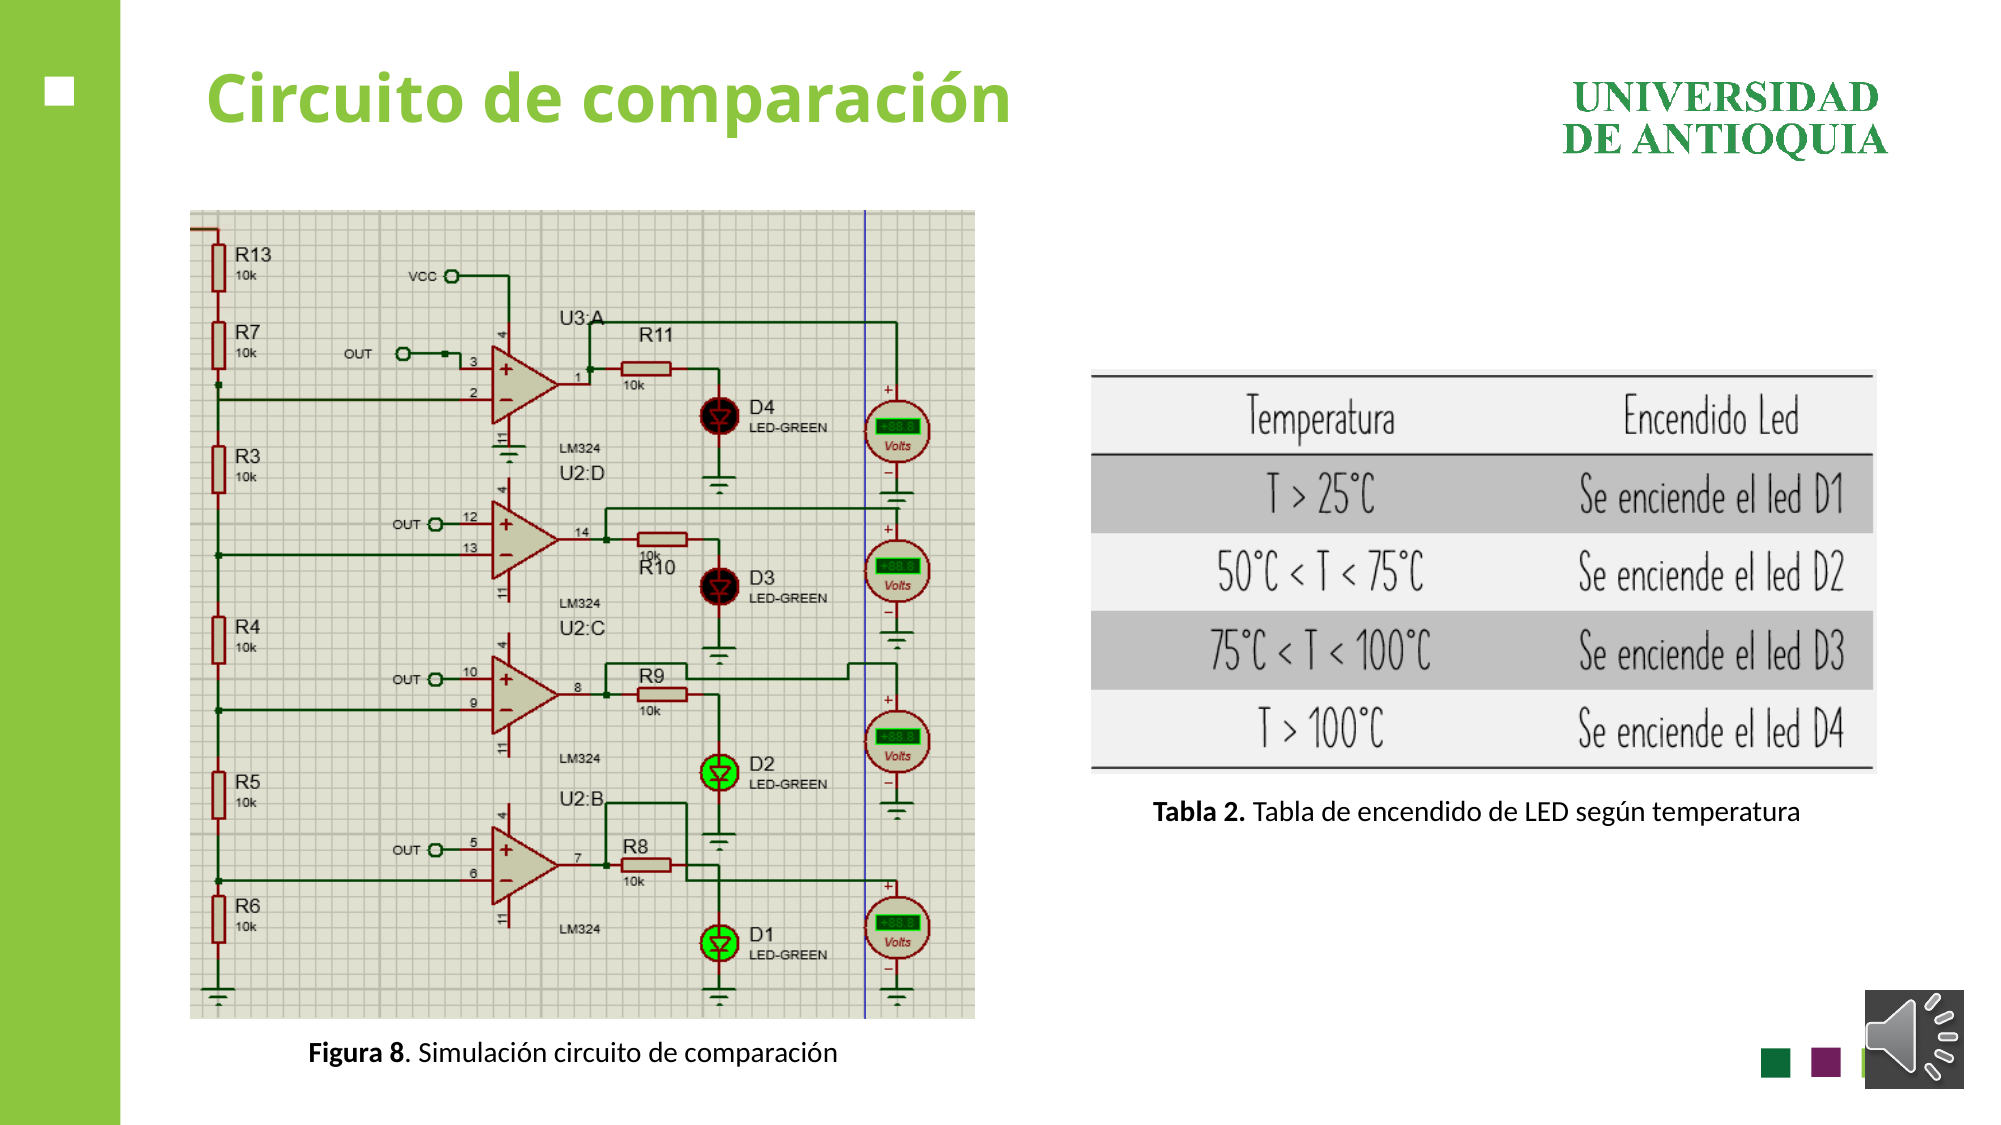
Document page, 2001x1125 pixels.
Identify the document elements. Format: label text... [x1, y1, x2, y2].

picture [1864, 989, 1965, 1090]
picture [190, 210, 975, 1019]
picture [1539, 59, 1911, 176]
text_box [1760, 1047, 1791, 1079]
text_box Tabla 2. Tabla de encendido de LED según temperatura [1138, 784, 1891, 835]
text_box [44, 76, 75, 107]
text_box [0, 0, 121, 1125]
text_box [1810, 1047, 1842, 1078]
text_box Figura 8. Simulación circuito de comparación [293, 1026, 941, 1076]
picture [1091, 369, 1877, 774]
title Circuito de comparación [190, 31, 1338, 171]
